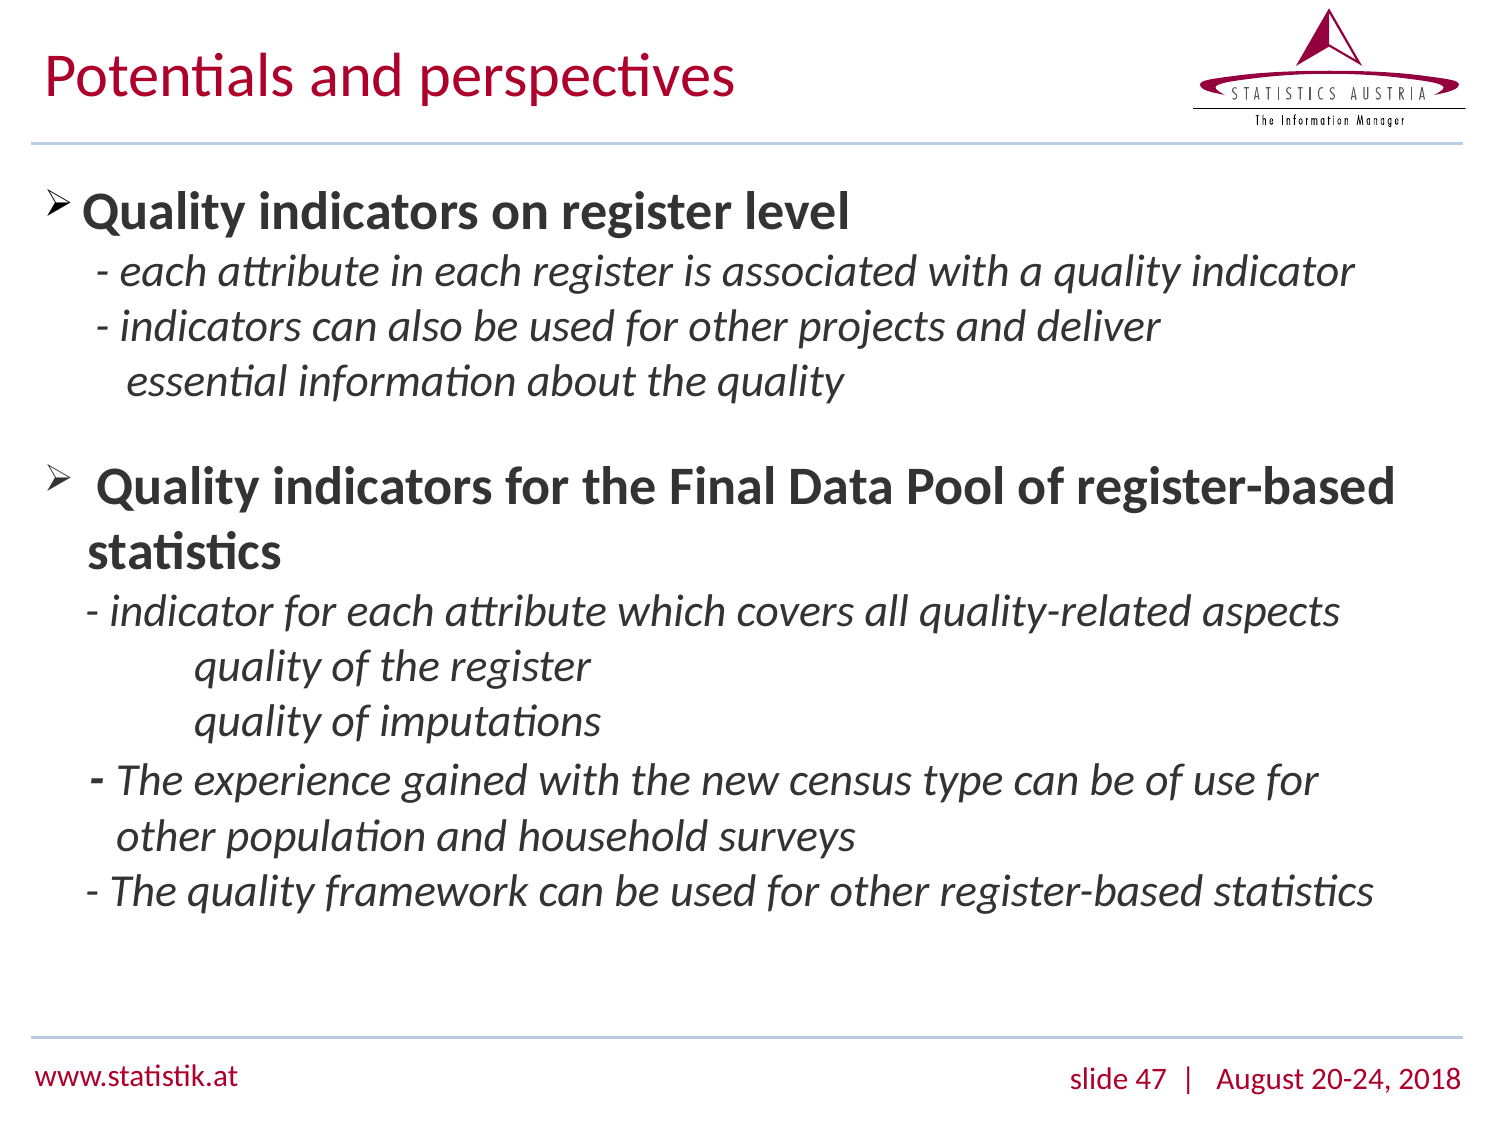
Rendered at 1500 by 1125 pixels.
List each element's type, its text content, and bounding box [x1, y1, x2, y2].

text_box Quality indicators on register level - each attribute in each register is associated with a quality indicator - indicators can also be used for other projects and deliver essential information about the quality Quality indicators for the Final Data Pool of register-based statistics - indicator for each attribute which covers all quality-related aspects quality of the register quality of imputations - The experience gained with the new census type can be of use for other population and household surveys - The quality framework can be used for other register-based statistics [29, 168, 1477, 968]
title Potentials and perspectives [29, 38, 1174, 118]
